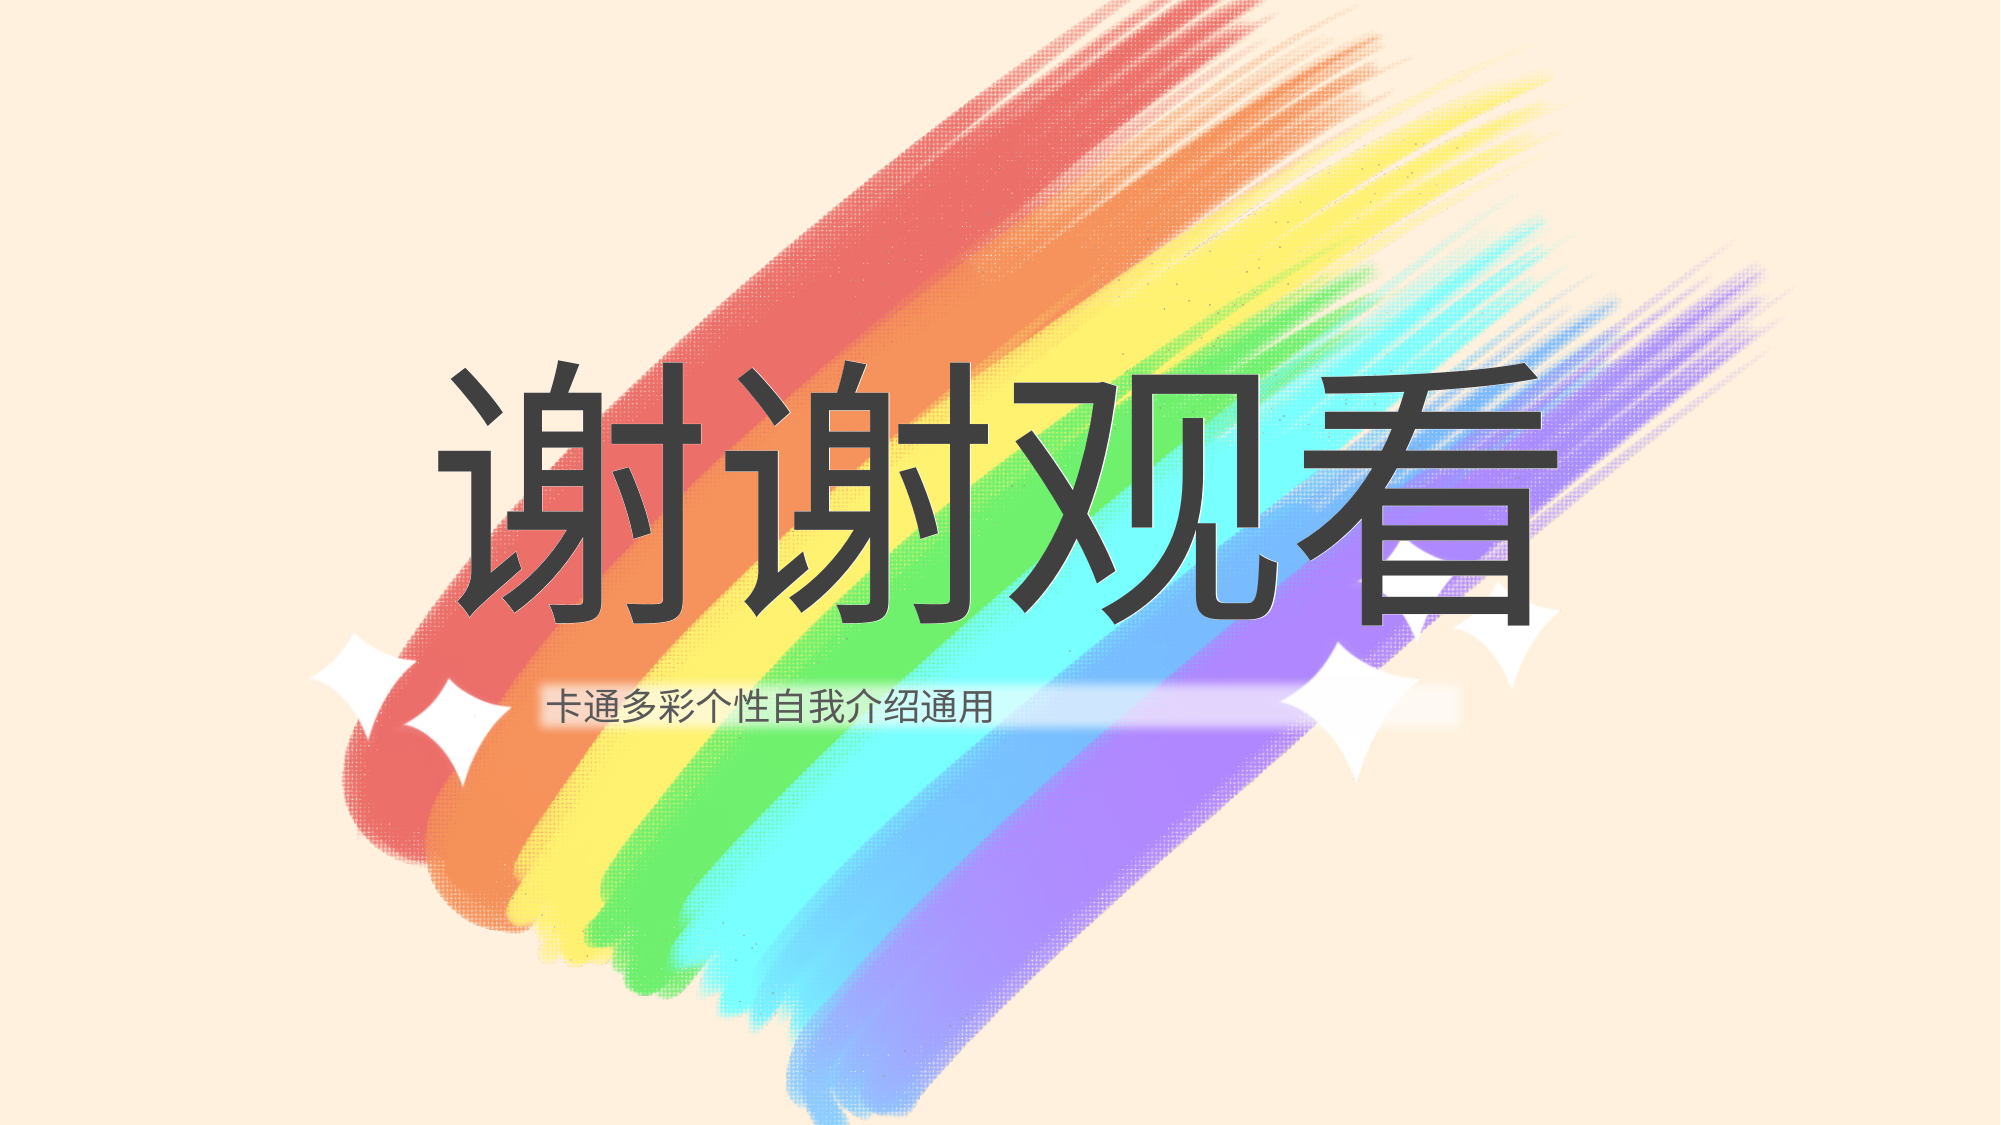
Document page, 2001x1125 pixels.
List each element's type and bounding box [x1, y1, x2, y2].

picture [257, 0, 1830, 1125]
